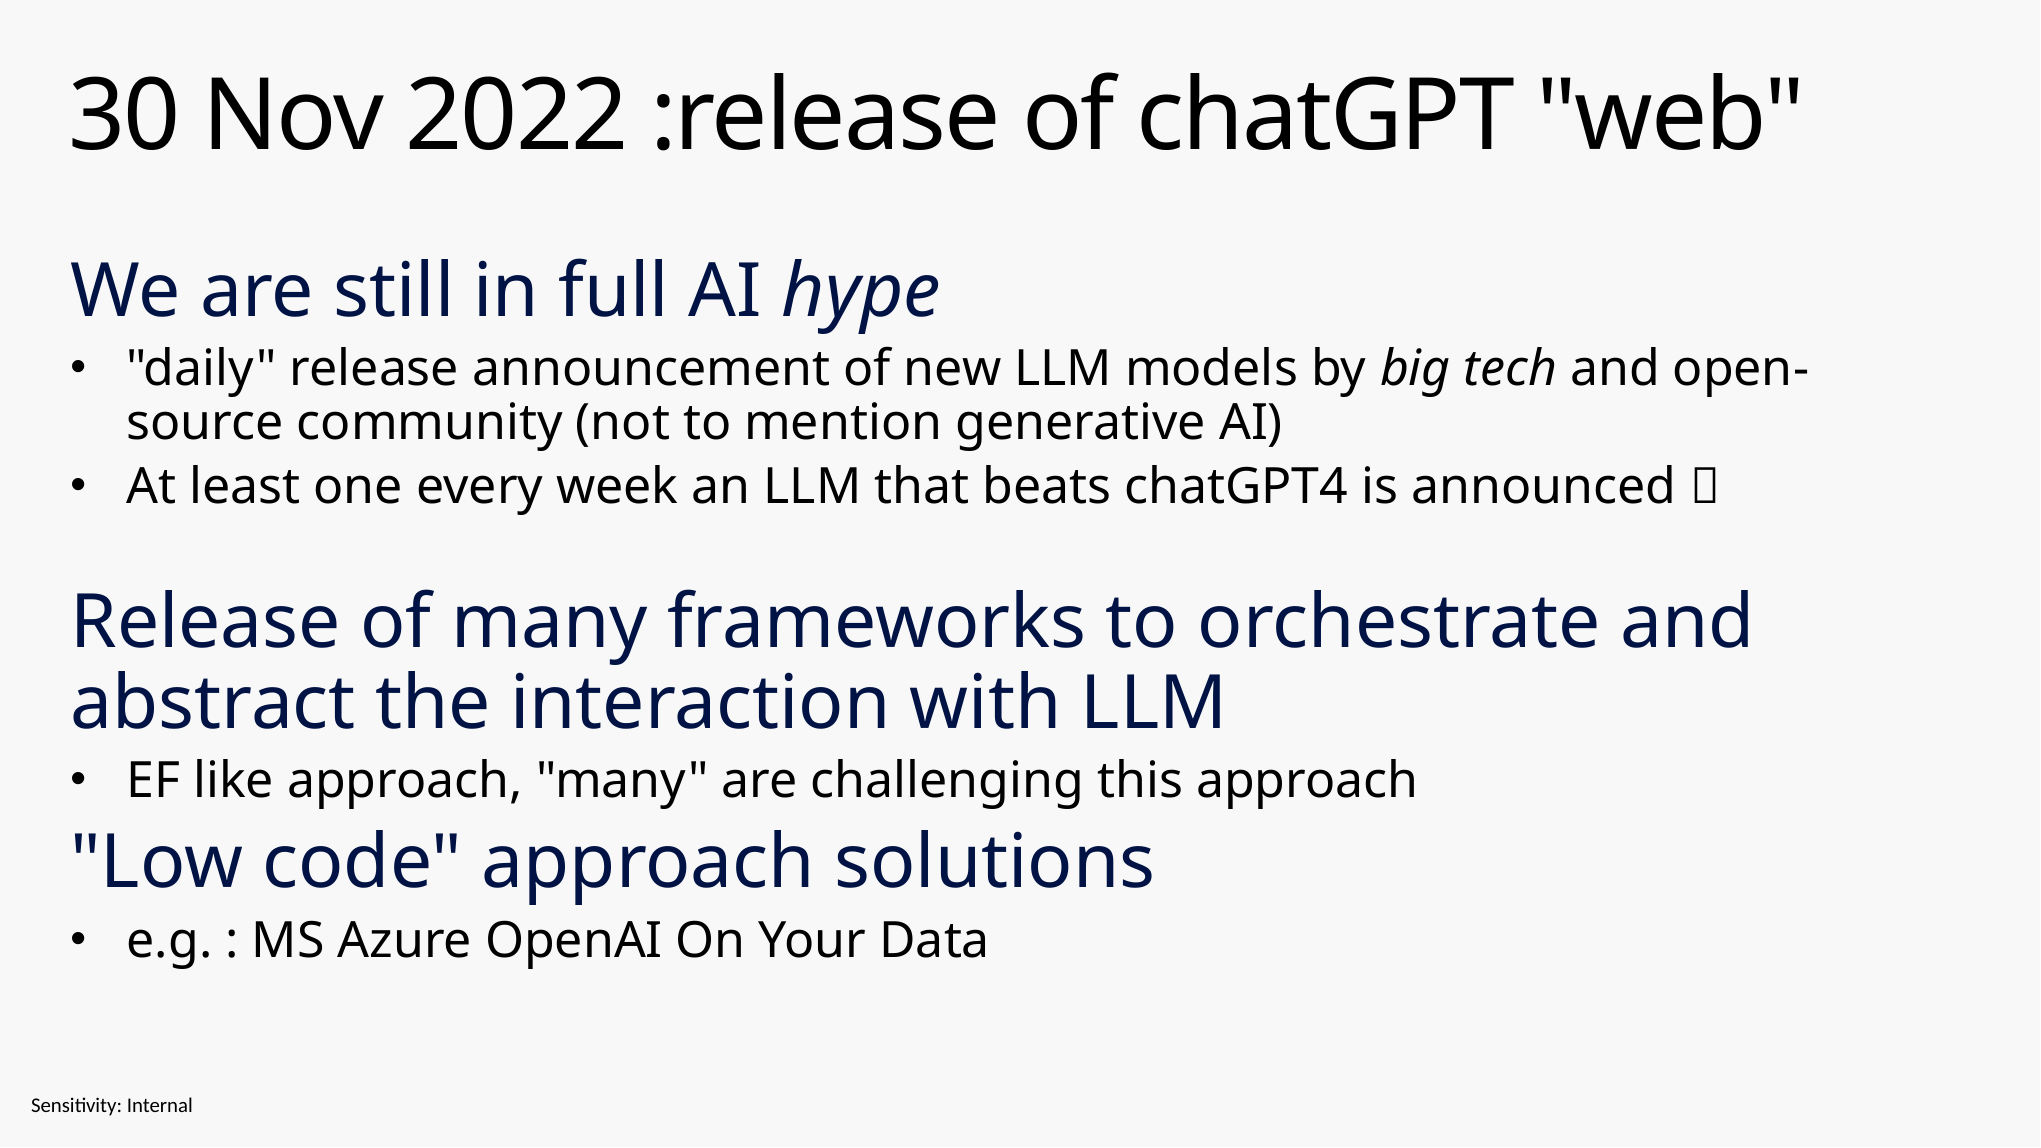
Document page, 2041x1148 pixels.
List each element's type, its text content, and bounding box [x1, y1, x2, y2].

list We are still in full AI hype "daily" release announcement of new LLM models by big tech and open-source community (not to mention generative AI) At least one every week an LLM that beats chatGPT4 is announced  Release of many frameworks to orchestrate and abstract the interaction with LLM EF like approach, "many" are challenging this approach "Low code" approach solutions e.g. : MS Azure OpenAI On Your Data [46, 236, 1972, 1007]
title 30 Nov 2022 :release of chatGPT "web" [45, 48, 1971, 199]
